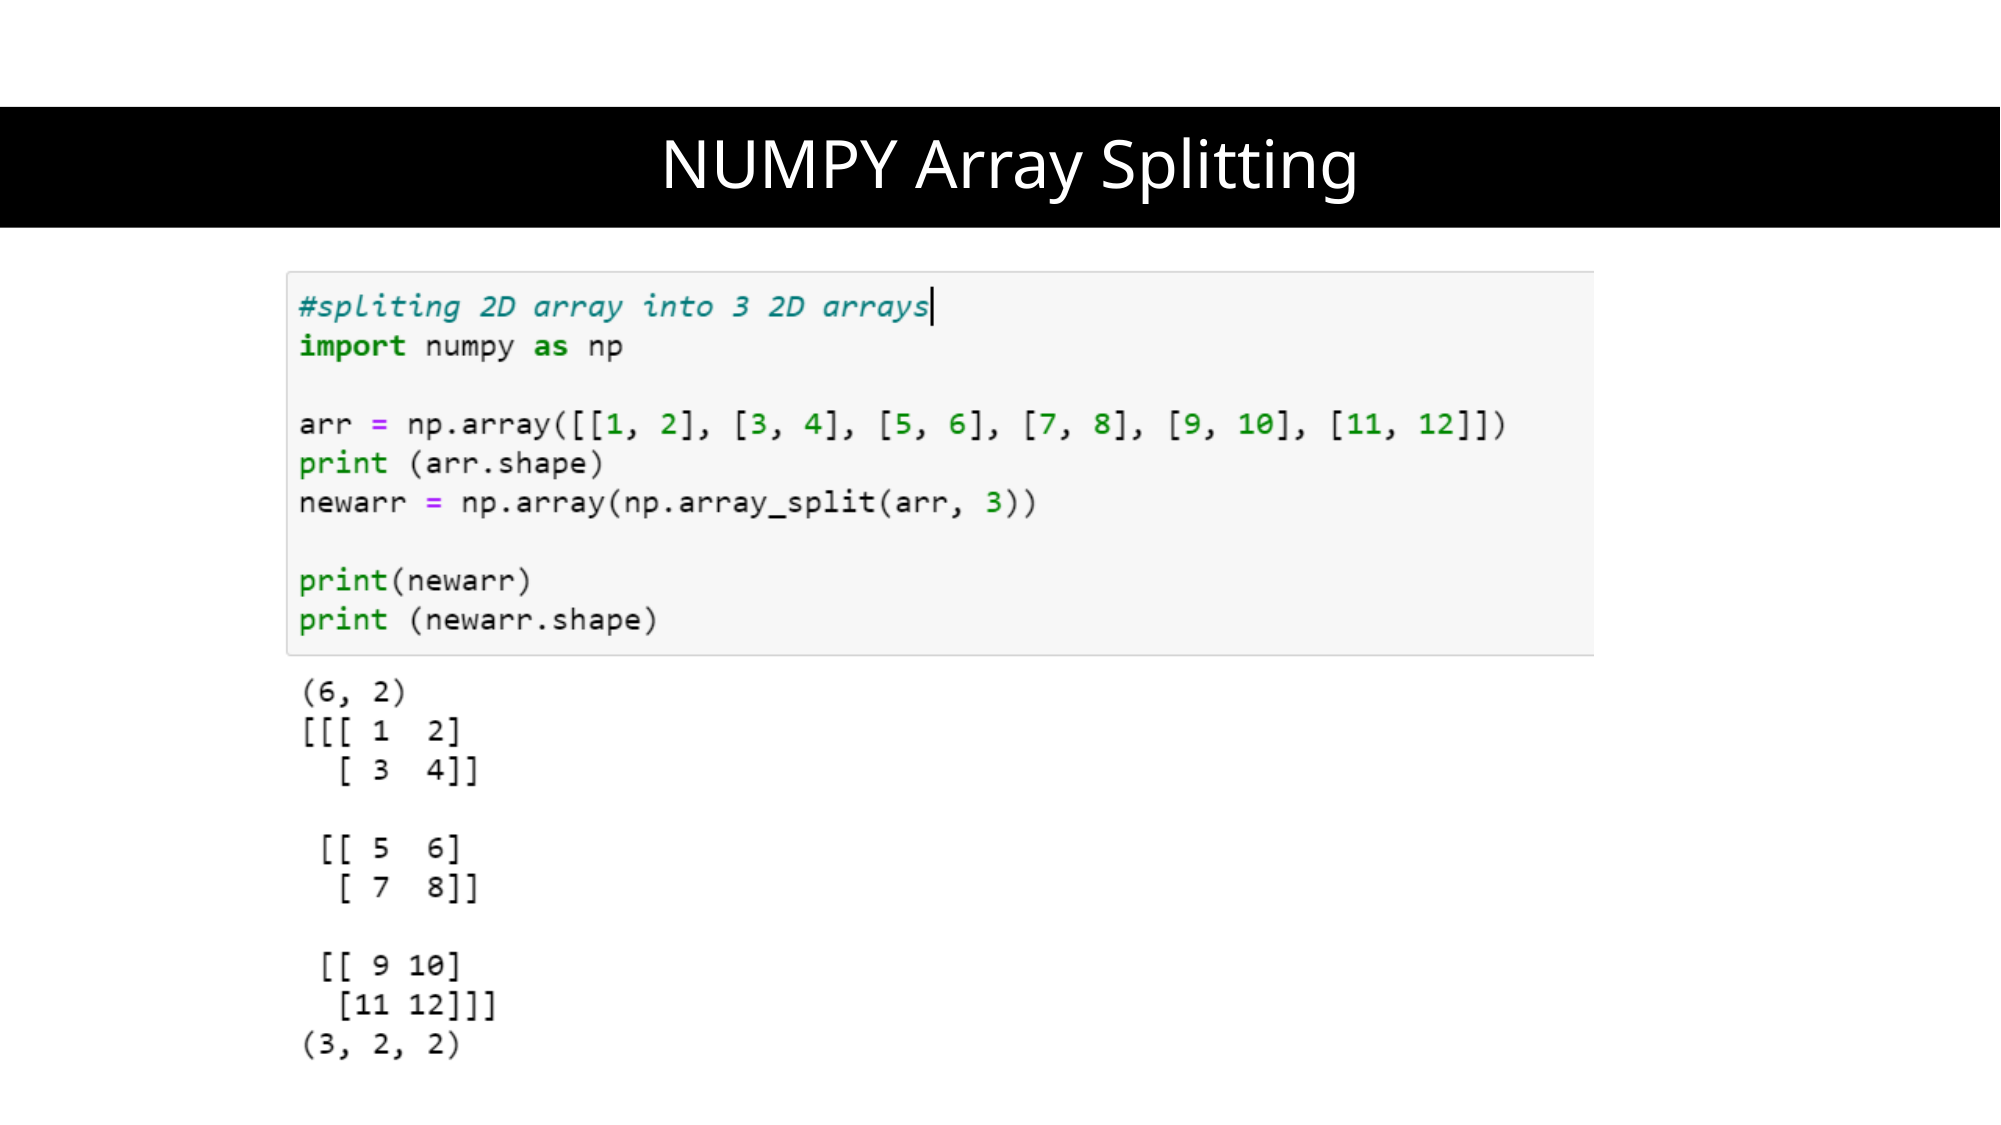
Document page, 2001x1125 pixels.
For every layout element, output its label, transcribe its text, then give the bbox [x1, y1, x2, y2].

text_box [0, 106, 2000, 229]
picture [277, 262, 1594, 1068]
title NUMPY Array Splitting [91, 105, 1931, 228]
